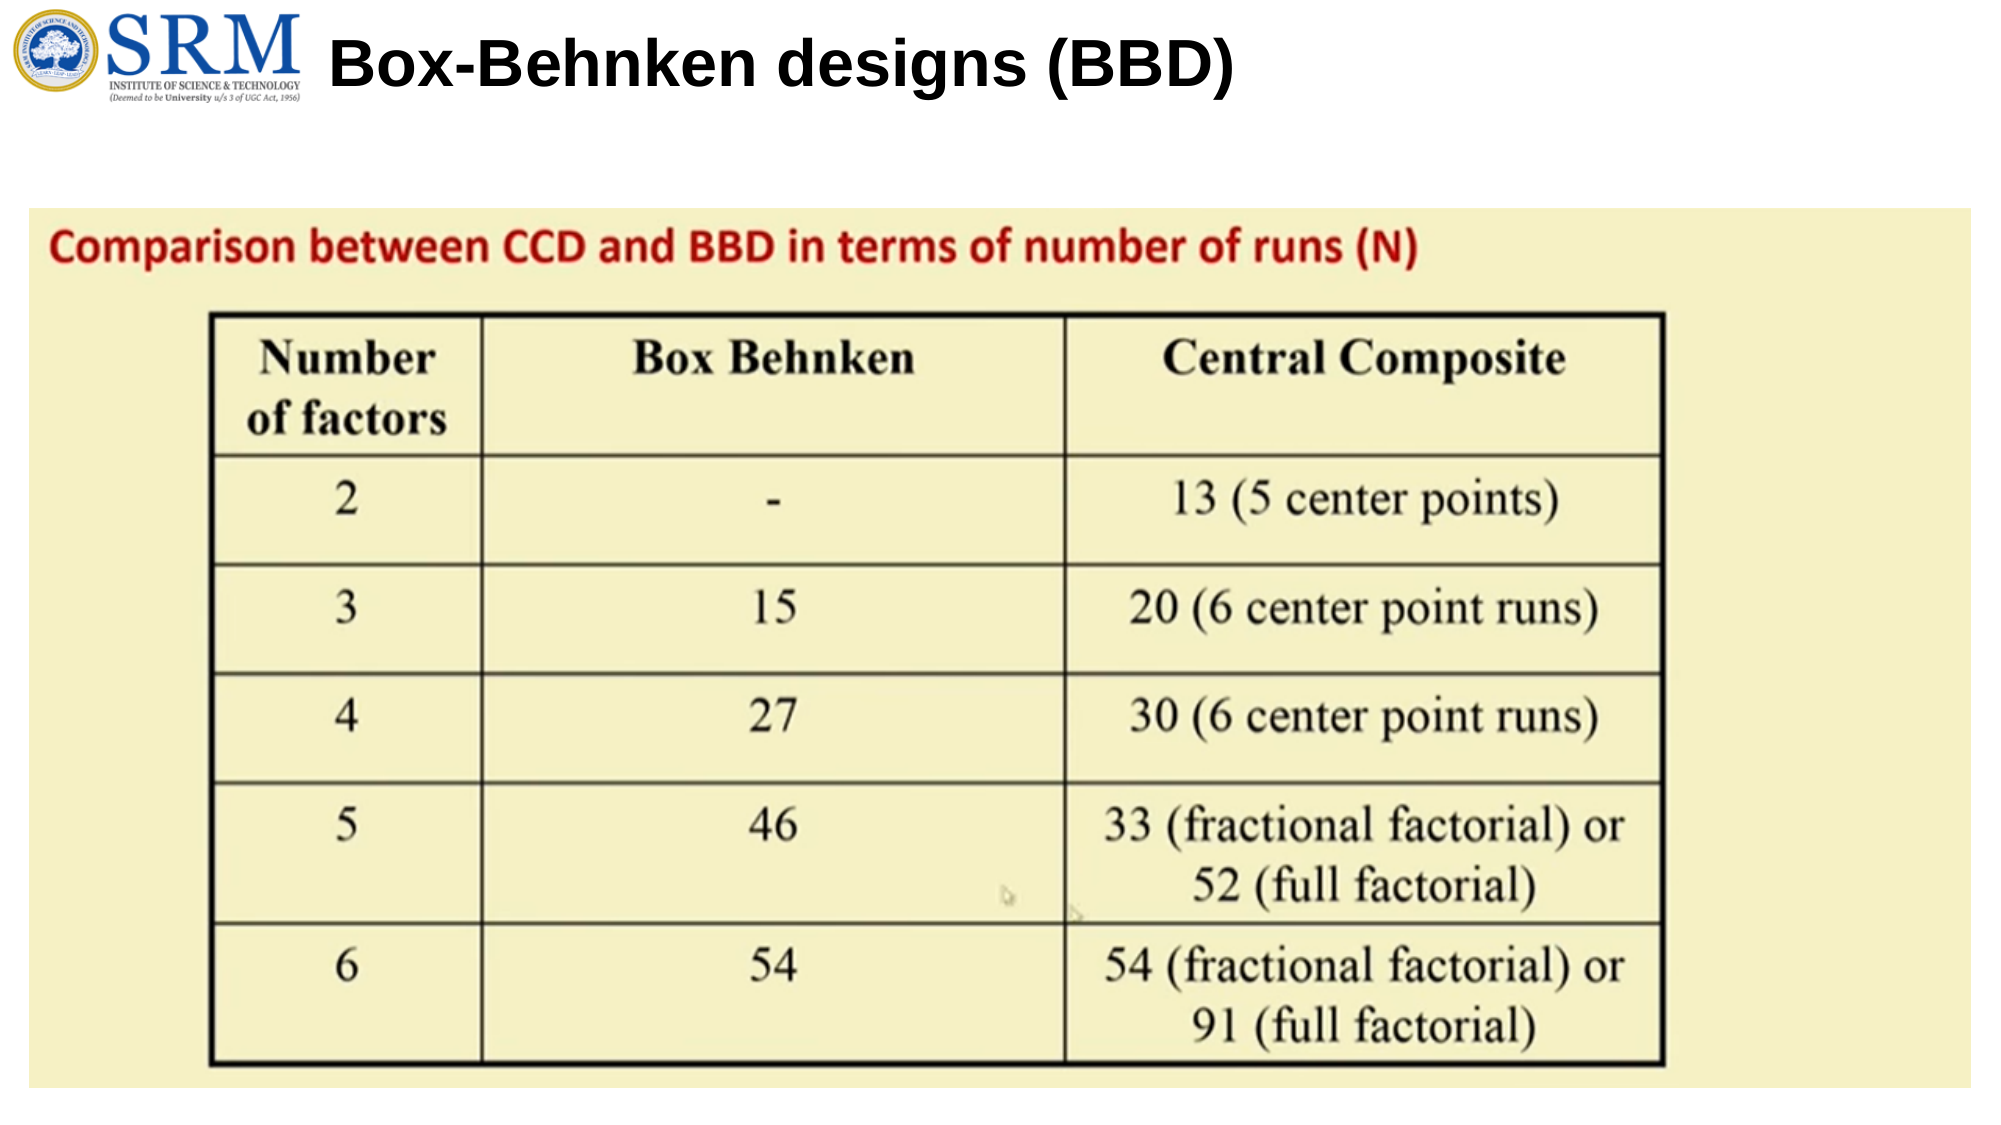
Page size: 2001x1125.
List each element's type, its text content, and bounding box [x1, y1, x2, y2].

picture [1, 0, 309, 119]
title Box-Behnken designs (BBD) [313, 23, 1998, 95]
picture [29, 207, 1971, 1088]
